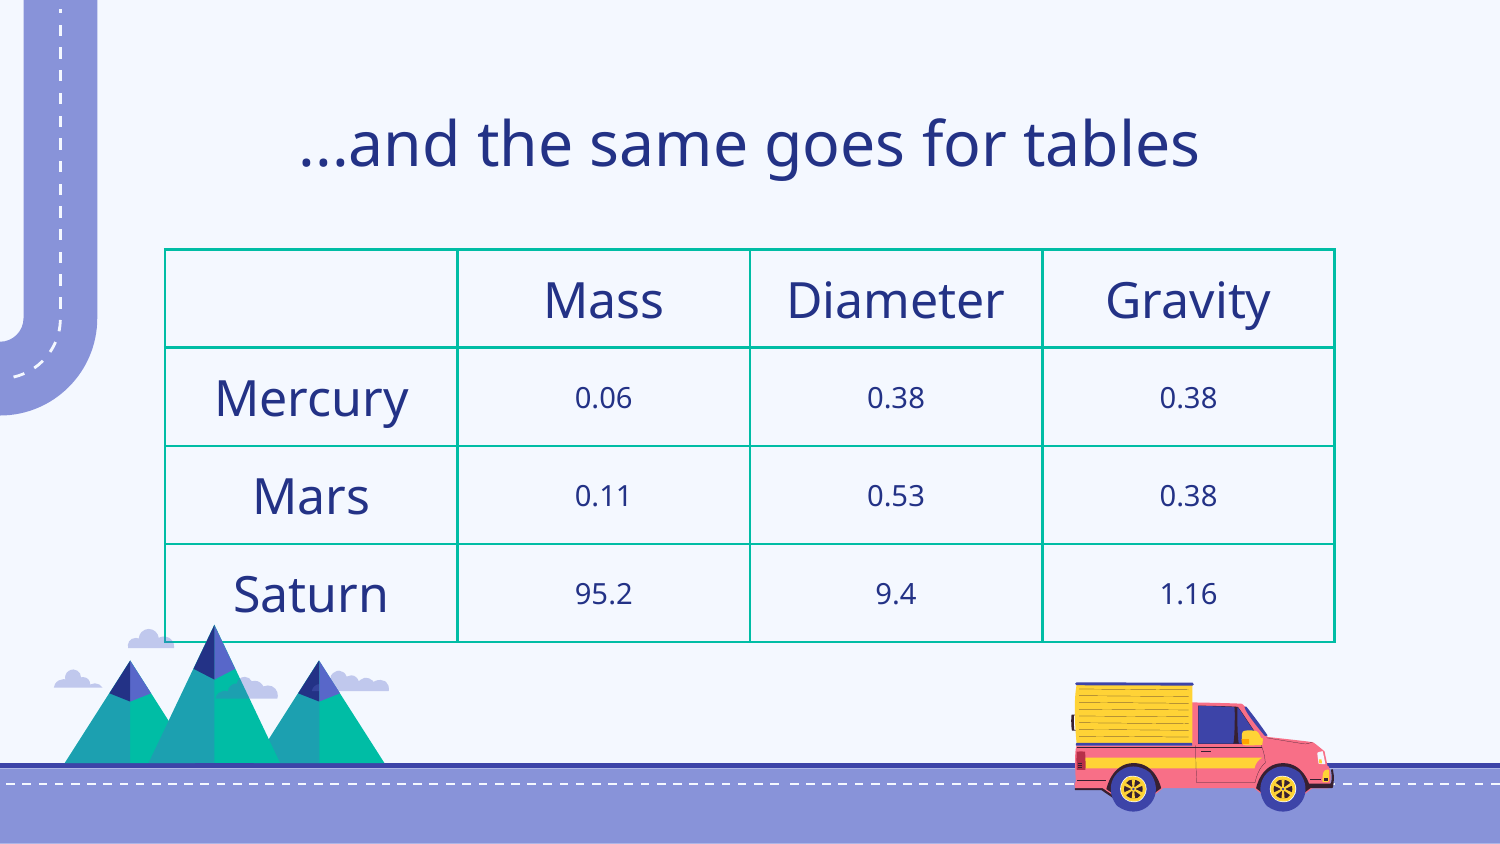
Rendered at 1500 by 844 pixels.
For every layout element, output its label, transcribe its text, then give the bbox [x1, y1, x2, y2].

table_header Gravity [1044, 251, 1333, 346]
table_cell 0.38 [751, 349, 1041, 445]
table_header Mass [459, 251, 749, 346]
table_cell 0.38 [1044, 349, 1333, 445]
table_cell 0.06 [459, 349, 749, 445]
table_cell 9.4 [751, 545, 1041, 641]
table_cell 0.11 [459, 447, 749, 543]
table_header Diameter [751, 251, 1041, 346]
table_cell 1.16 [1044, 545, 1333, 641]
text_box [53, 624, 390, 764]
table_cell 0.53 [751, 447, 1041, 543]
table_cell Mars [166, 447, 456, 543]
table_cell Saturn [166, 545, 456, 641]
table_cell 95.2 [459, 545, 749, 641]
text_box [1070, 681, 1336, 812]
table_cell 0.38 [1044, 447, 1333, 543]
table_cell Mercury [166, 349, 456, 445]
table_header [166, 251, 456, 346]
title ...and the same goes for tables [118, 88, 1382, 167]
